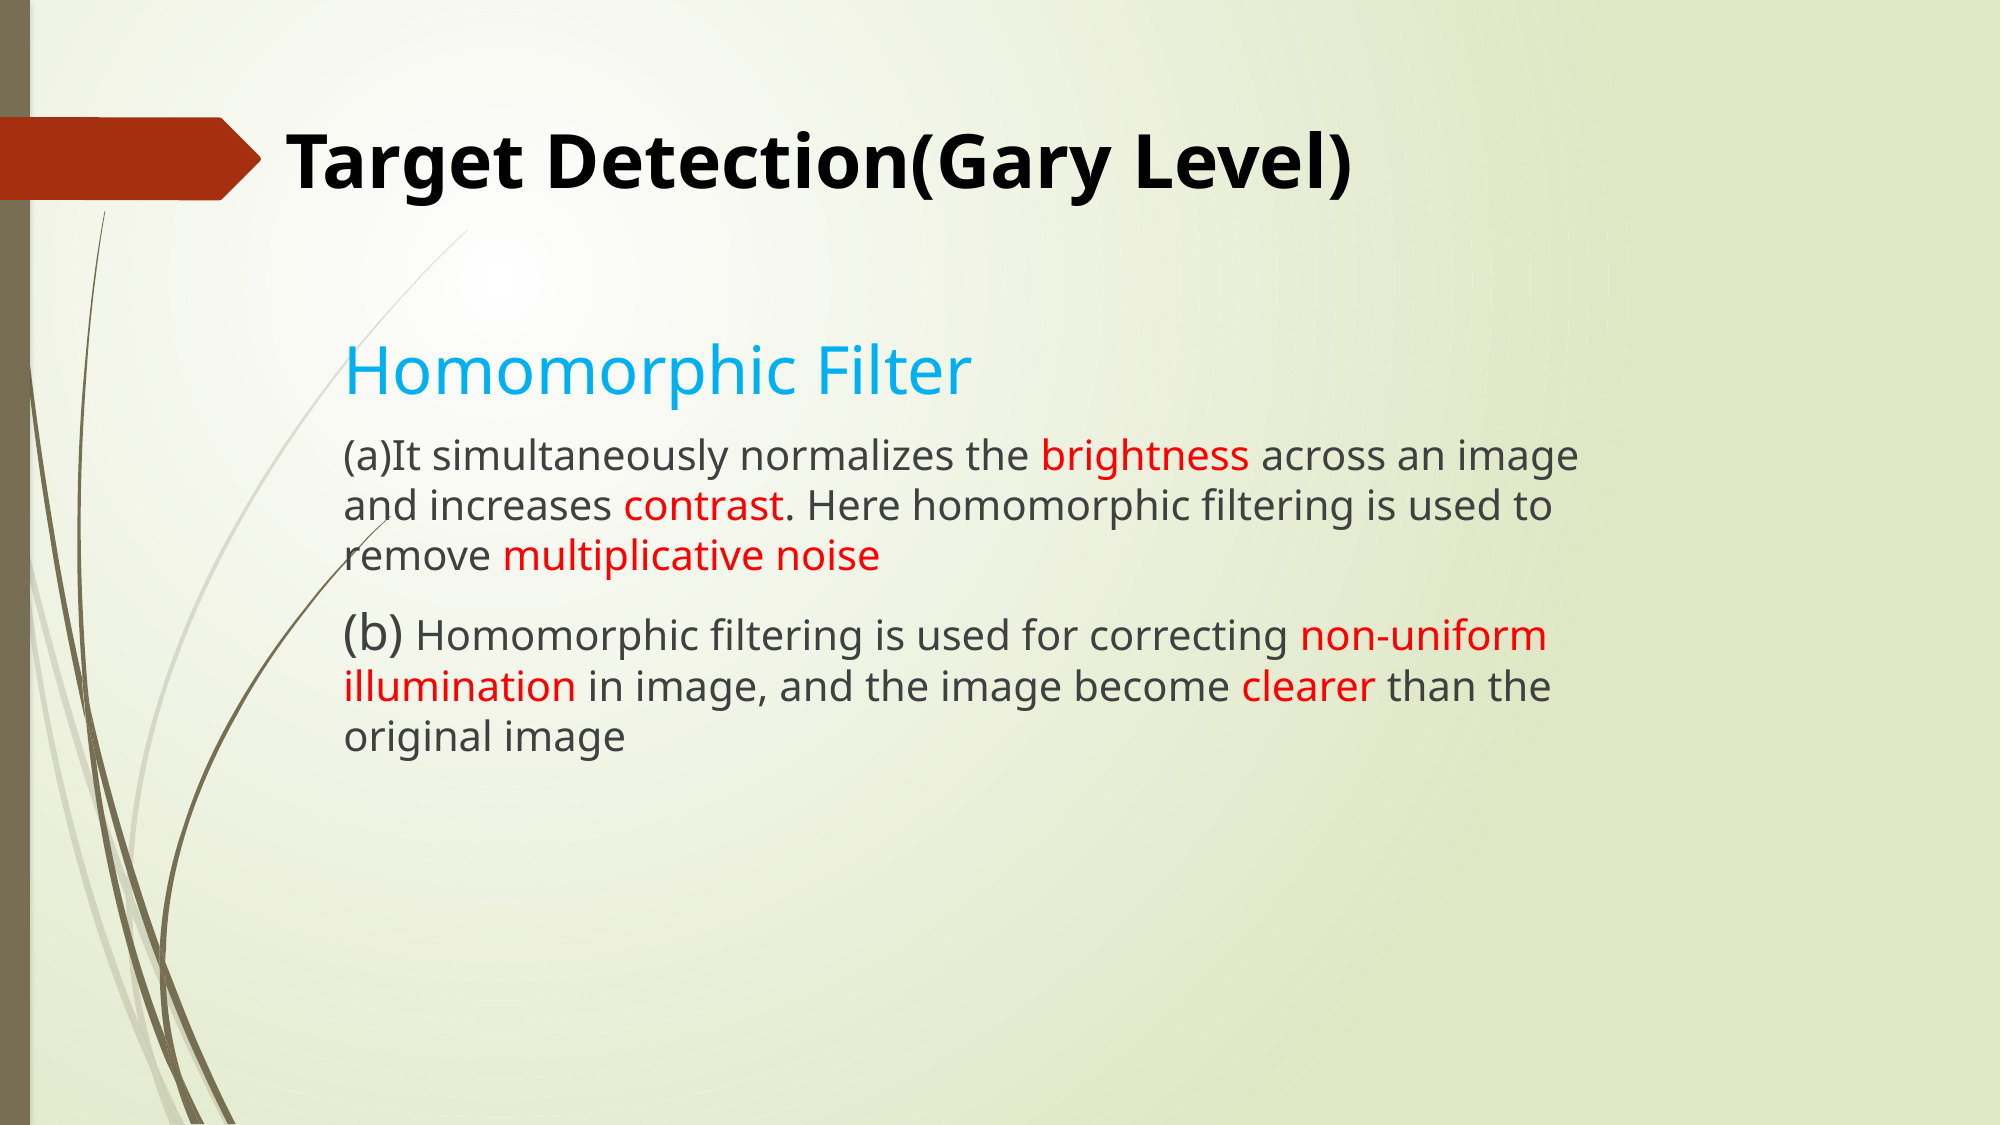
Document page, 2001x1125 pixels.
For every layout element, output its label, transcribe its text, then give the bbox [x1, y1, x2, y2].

title Target Detection(Gary Level) [268, 105, 1370, 221]
list Homomorphic Filter (a)It simultaneously normalizes the brightness across an image and increases contrast. Here homomorphic filtering is used to remove multiplicative noise (b) Homomorphic filtering is used for correcting non-uniform illumination in image, and the image become clearer than the original image [328, 320, 1649, 962]
